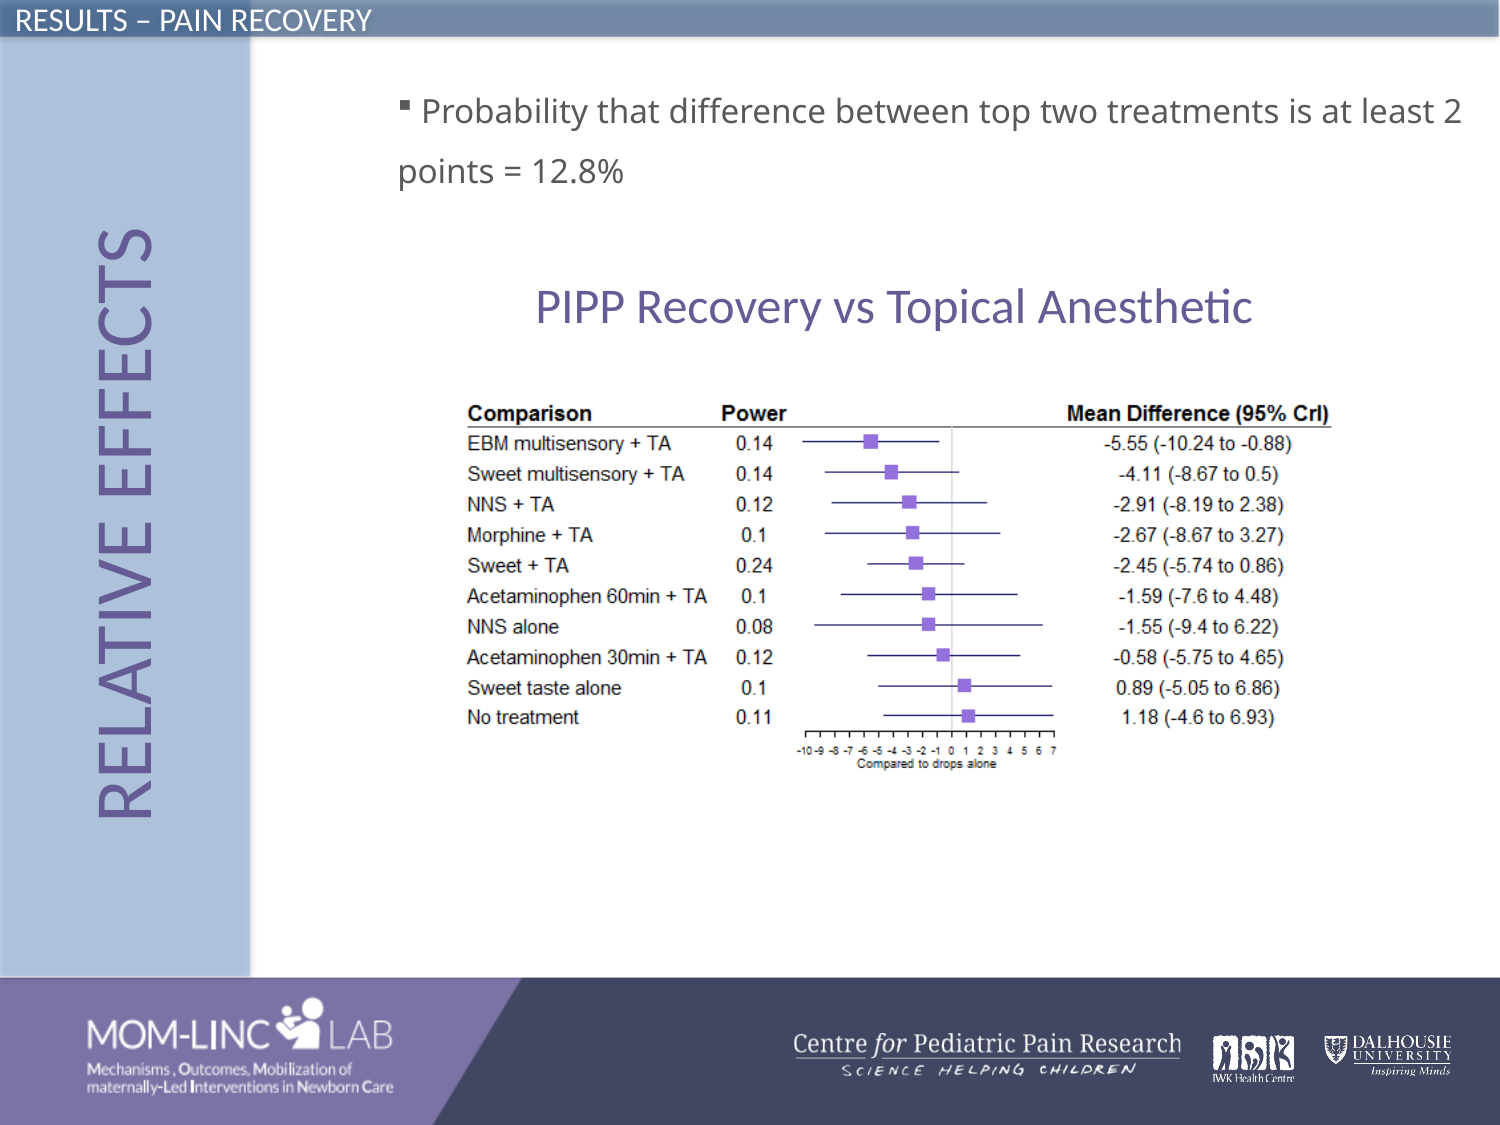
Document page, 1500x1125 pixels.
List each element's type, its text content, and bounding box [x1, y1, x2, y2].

text_box [0, 44, 251, 977]
text_box RELATIVE EFFECTS [24, 131, 213, 921]
picture [421, 392, 1378, 889]
text_box Probability that difference between top two treatments is at least 2 points = 12.8% [382, 62, 1481, 198]
title PIPP Recovery vs Topical Anesthetic [395, 223, 1394, 385]
text_box RESULTS – PAIN RECOVERY [0, 0, 1499, 37]
